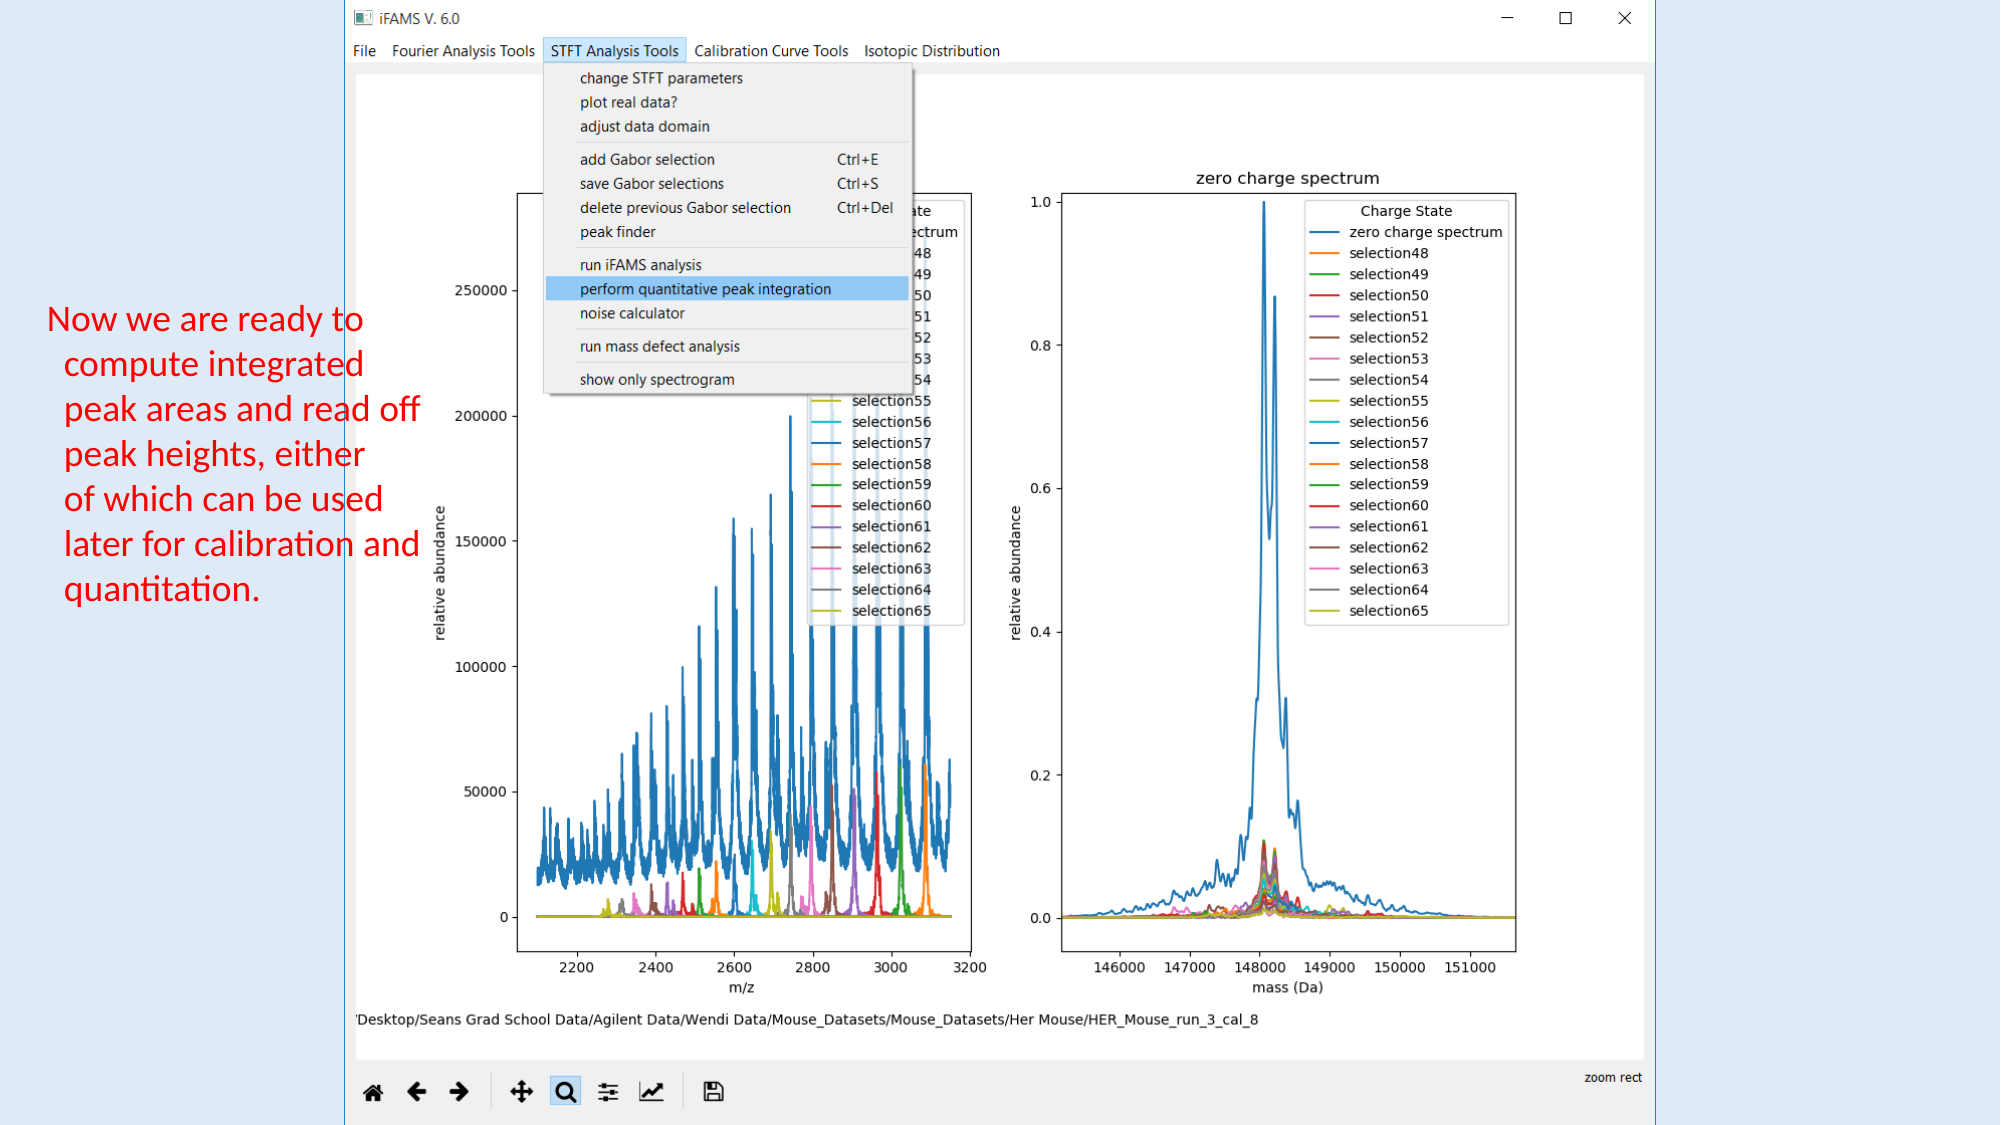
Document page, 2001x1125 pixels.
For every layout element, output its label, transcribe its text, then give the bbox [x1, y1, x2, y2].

text_box Now we are ready to compute integrated peak areas and read off peak heights, either of which can be used later for calibration and quantitation. [32, 286, 344, 617]
picture [344, 0, 1656, 1125]
